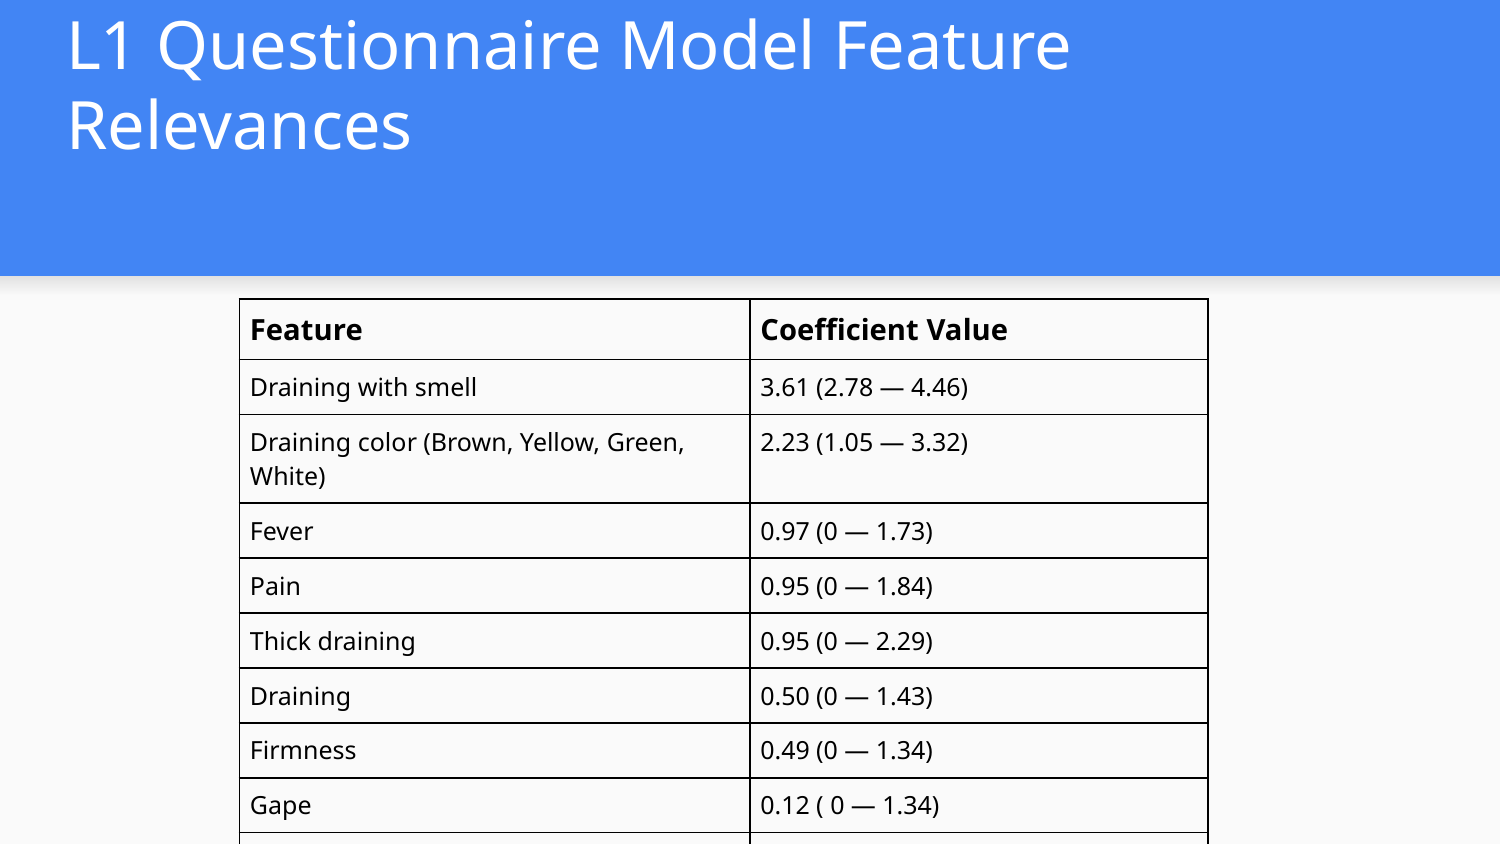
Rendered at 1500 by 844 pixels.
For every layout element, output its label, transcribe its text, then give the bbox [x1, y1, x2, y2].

table_cell Draining color (Brown, Yellow, Green, White) [240, 415, 749, 502]
table_cell Fever [240, 504, 749, 557]
table_cell 0.97 (0 — 1.73) [751, 504, 1207, 557]
table_cell Redness [240, 833, 749, 844]
table_cell 2.23 (1.05 — 3.32) [751, 415, 1207, 502]
table_cell Draining with smell [240, 360, 749, 414]
table_cell 0.12 ( 0 — 1.34) [751, 779, 1207, 832]
table_cell 0.95 (0 — 2.29) [751, 614, 1207, 667]
table_cell 0.49 (0 — 1.34) [751, 724, 1207, 777]
table_cell 0.95 (0 — 1.84) [751, 559, 1207, 612]
table_cell Thick draining [240, 614, 749, 667]
title L1 Questionnaire Model Feature Relevances [51, 57, 1449, 178]
table_cell 3.61 (2.78 — 4.46) [751, 360, 1207, 414]
table_header Feature [240, 300, 749, 359]
table_cell Firmness [240, 724, 749, 777]
table_cell Pain [240, 559, 749, 612]
table_cell 0.50 (0 — 1.43) [751, 669, 1207, 722]
table_header Coefficient Value [751, 300, 1207, 359]
table_cell Draining [240, 669, 749, 722]
table_cell Gape [240, 779, 749, 832]
table_cell 0.09 (0 — 1.86) [751, 833, 1207, 844]
